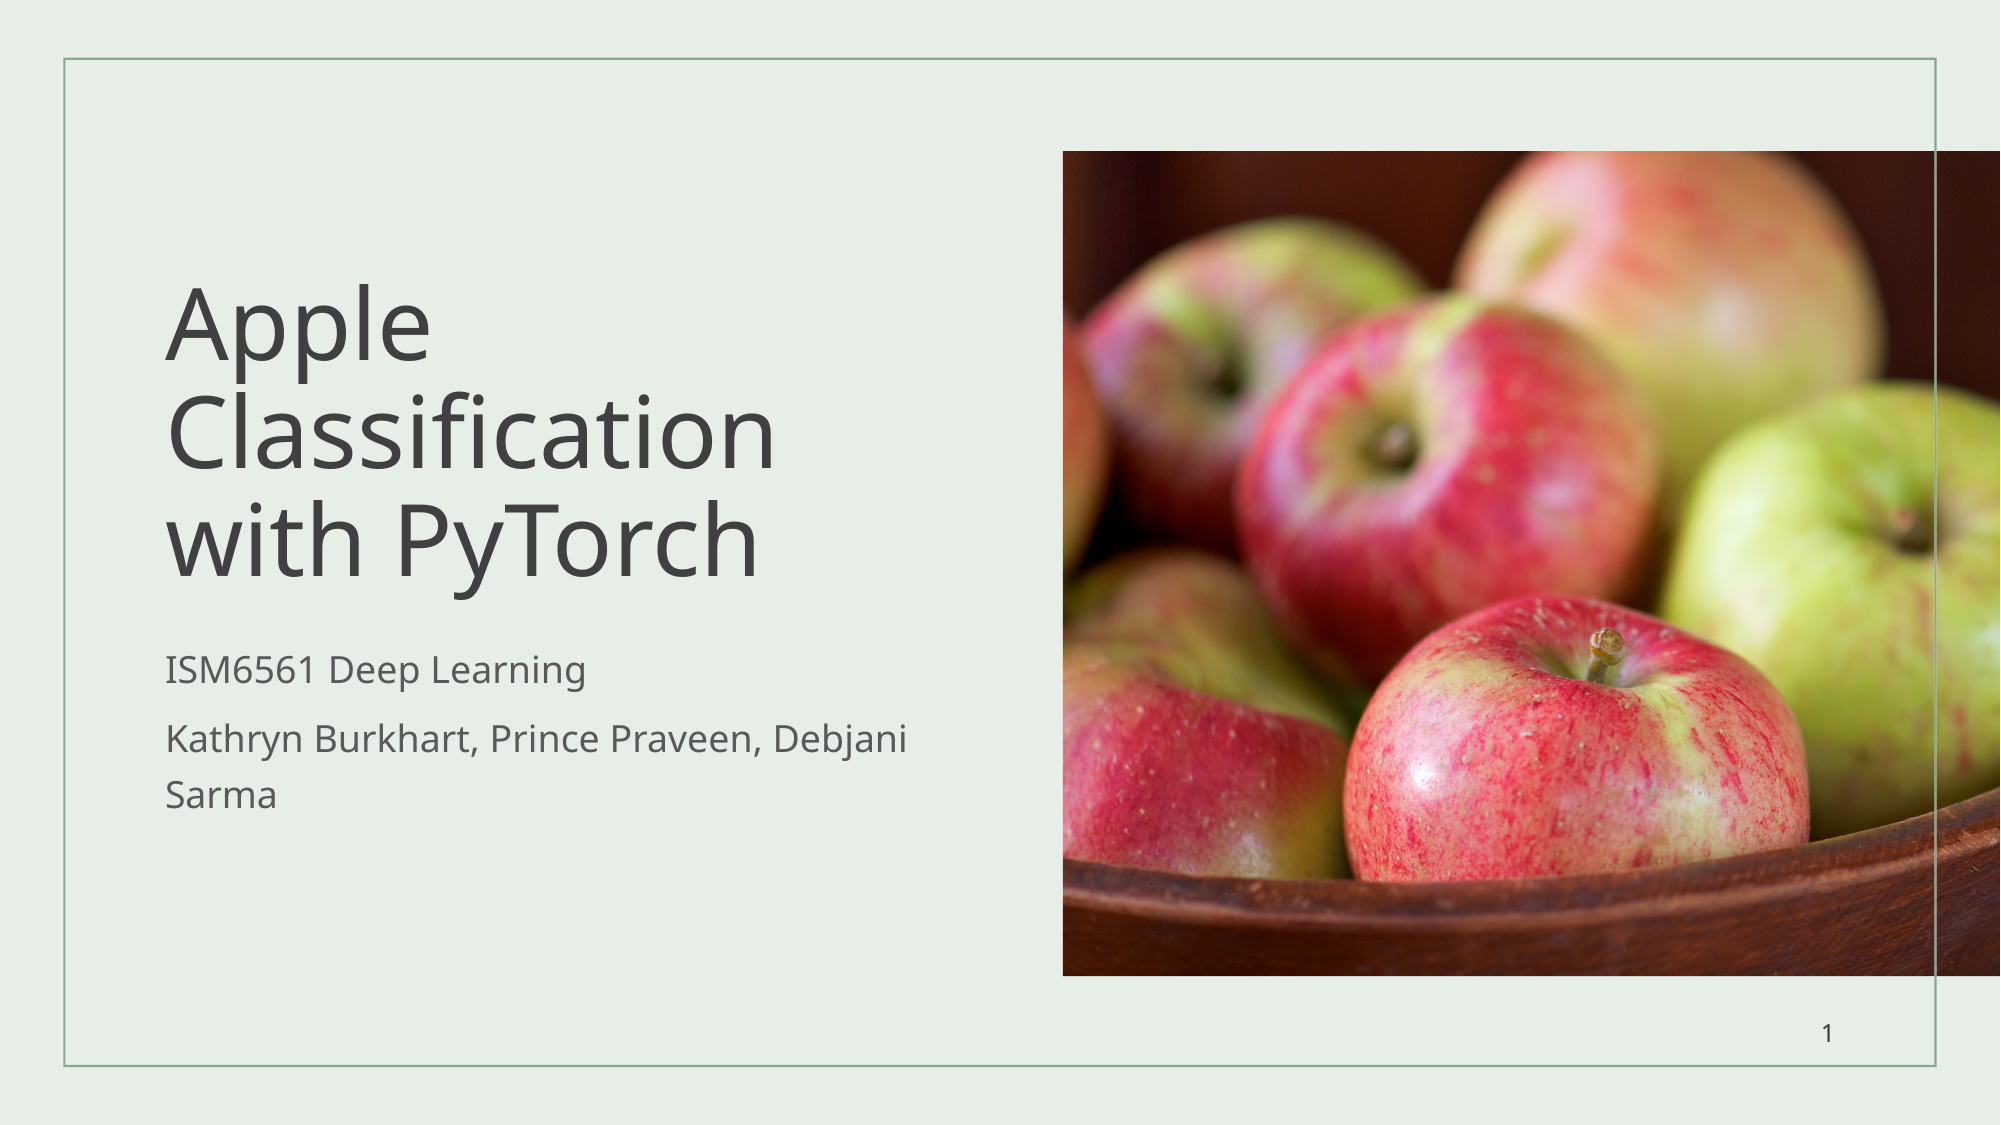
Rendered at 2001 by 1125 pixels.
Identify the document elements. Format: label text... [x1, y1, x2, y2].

picture [1062, 151, 2000, 977]
title Apple Classification with PyTorch [150, 147, 938, 606]
text_box ISM6561 Deep Learning Kathryn Burkhart, Prince Praveen, Debjani Sarma [150, 627, 938, 968]
slide_number 1 [1400, 1004, 1850, 1064]
